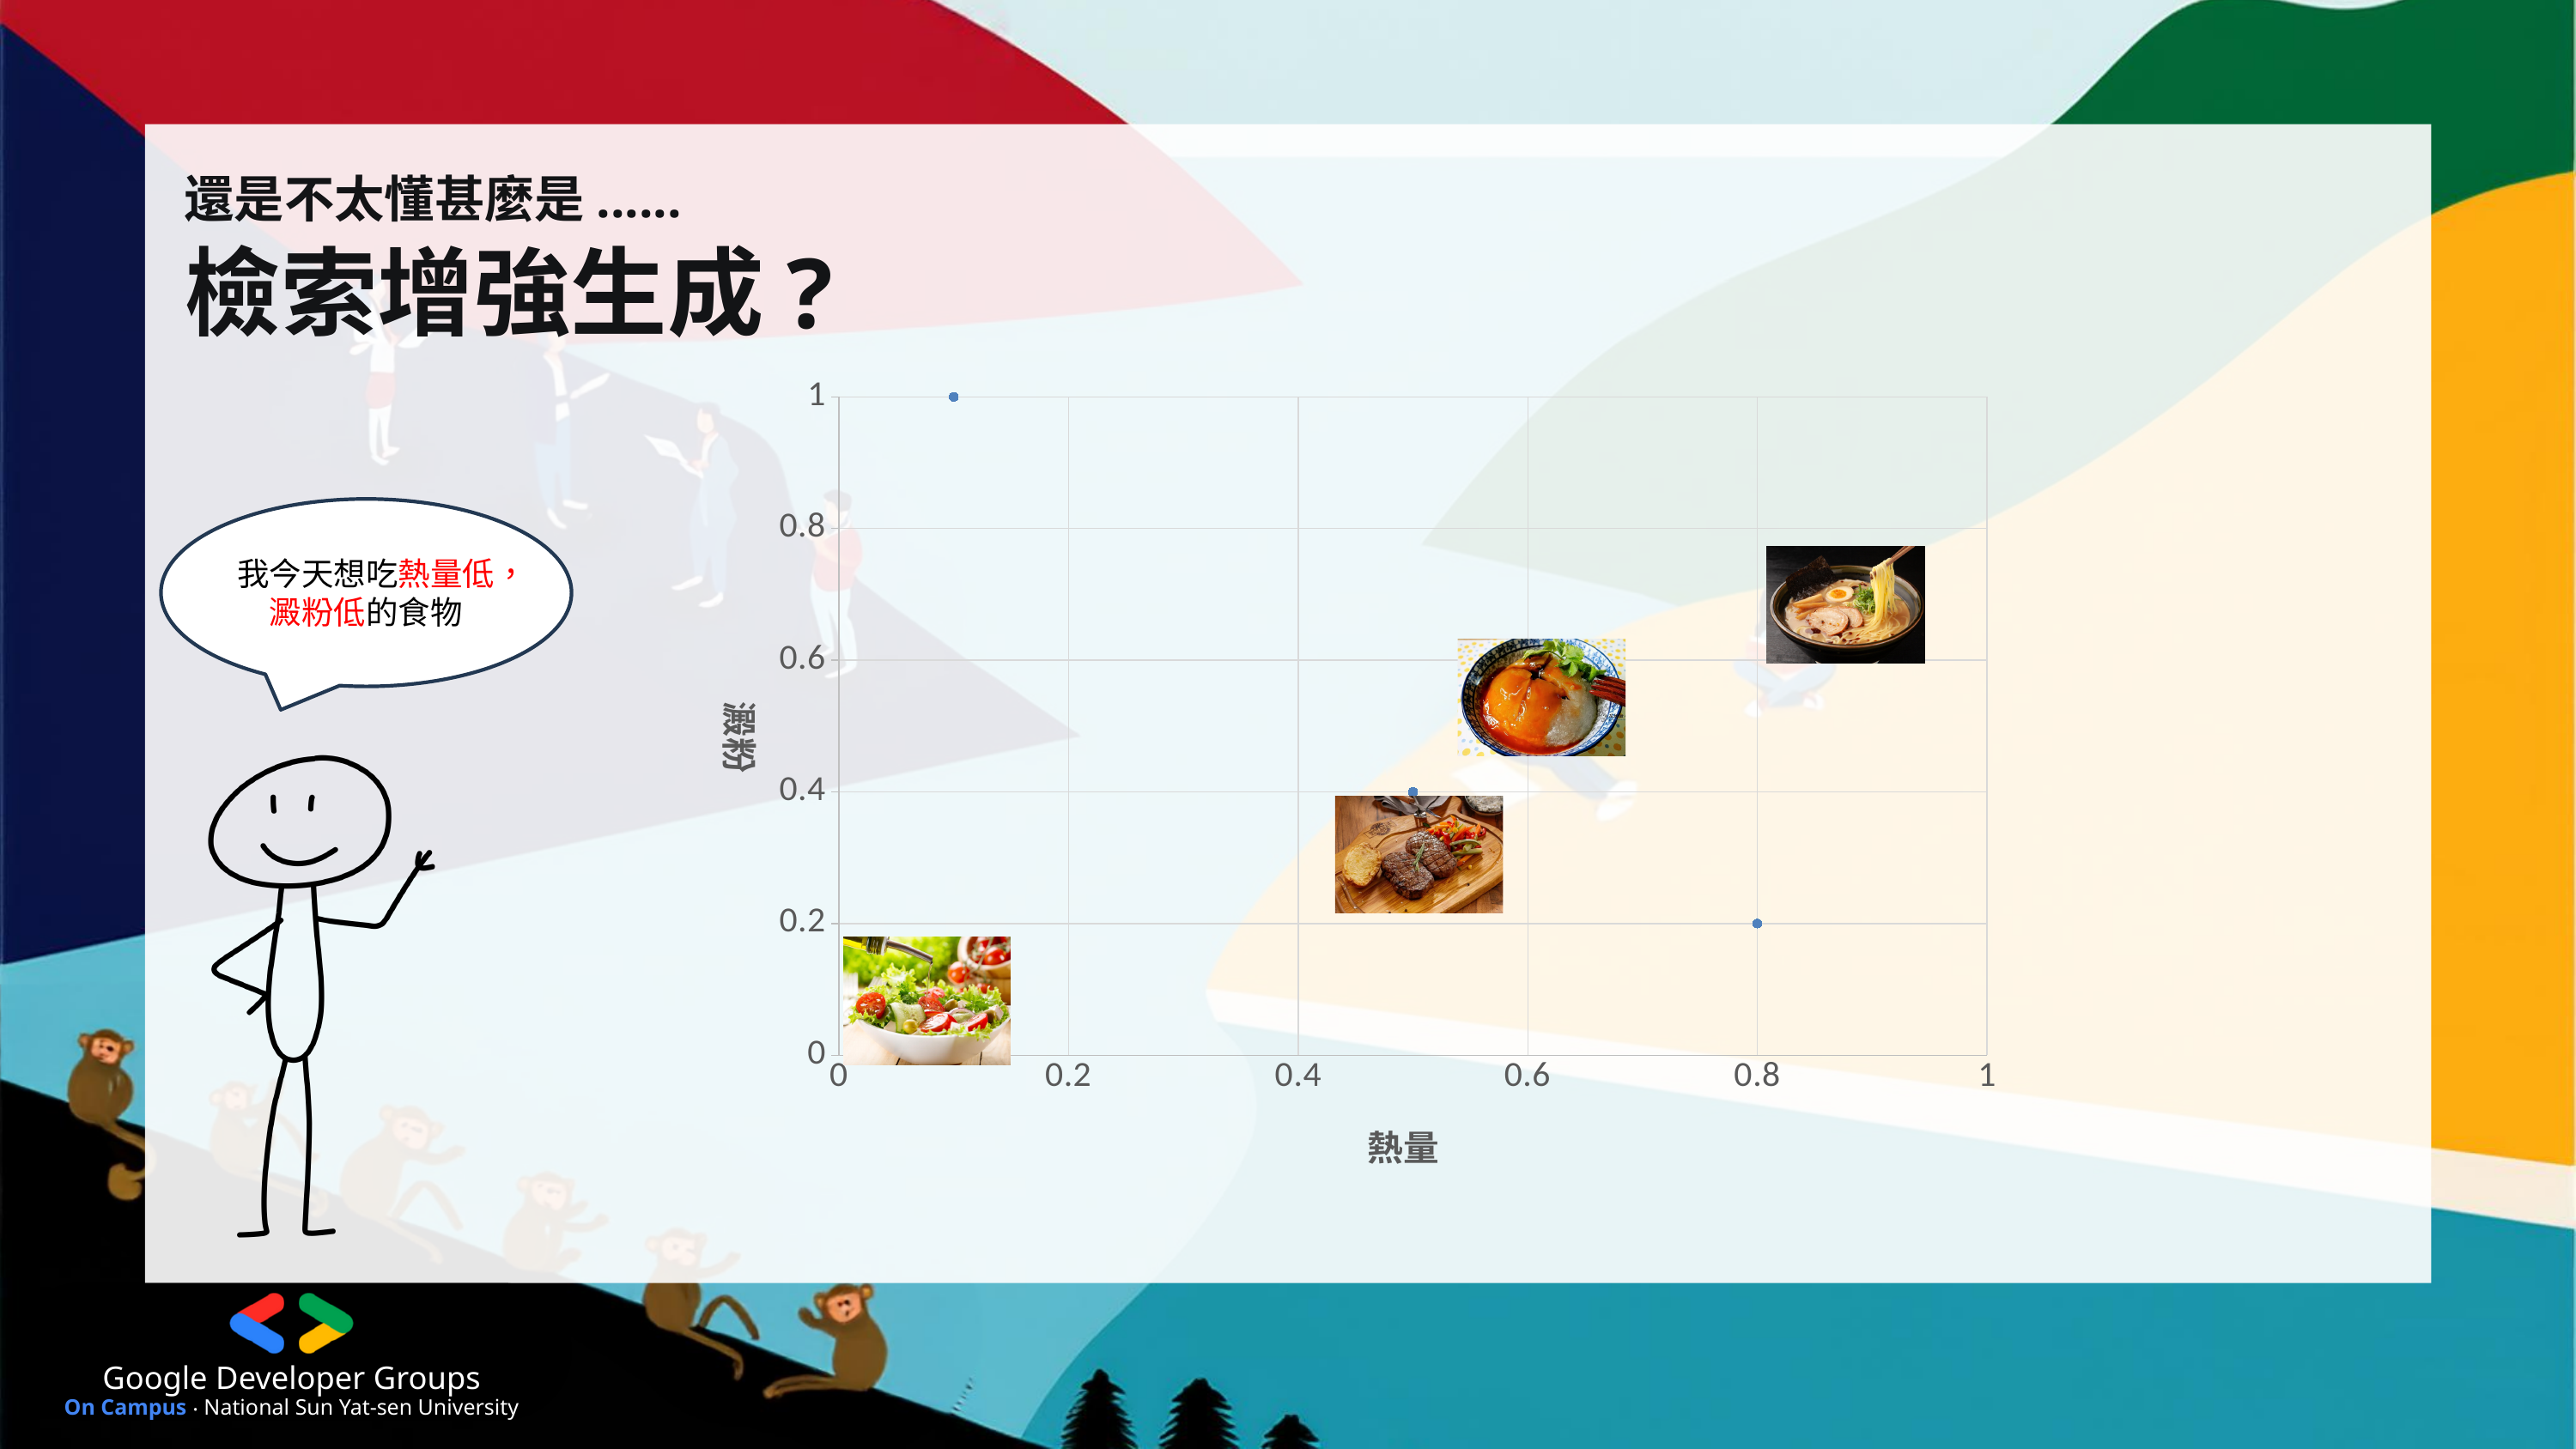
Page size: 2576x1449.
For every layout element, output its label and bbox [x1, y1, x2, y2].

text_box [0, 0, 2576, 1449]
chart [704, 372, 2008, 1183]
text_box [144, 124, 2432, 1283]
text_box [11, 1282, 572, 1421]
